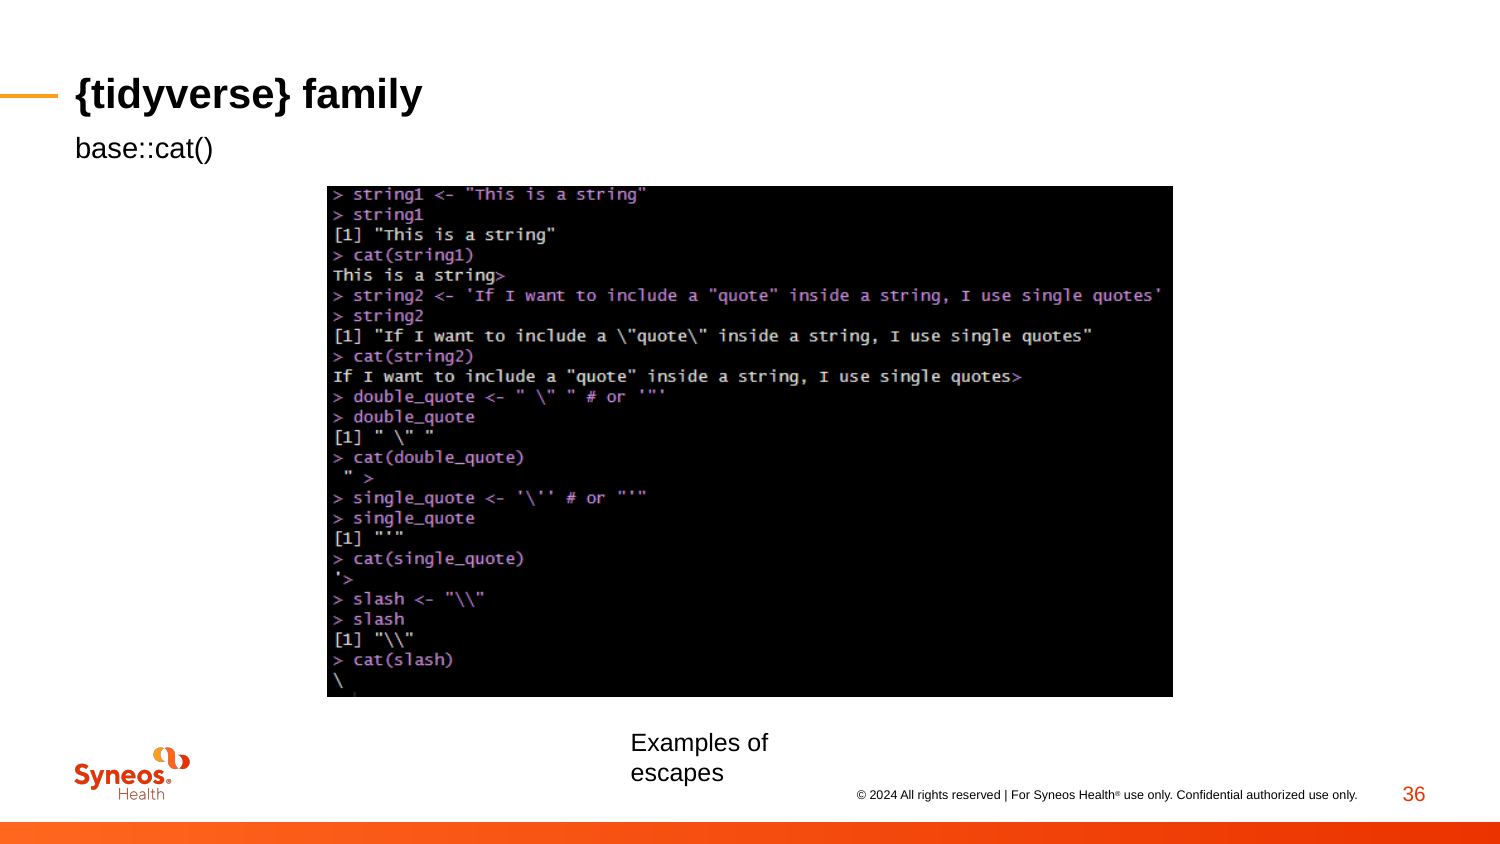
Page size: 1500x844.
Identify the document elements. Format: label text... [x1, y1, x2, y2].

picture [70, 743, 194, 804]
list [75, 191, 1425, 710]
picture [327, 186, 1173, 697]
list base::cat() [75, 124, 1425, 163]
text_box Examples of escapes [615, 719, 884, 794]
title {tidyverse} family [75, 58, 1425, 118]
